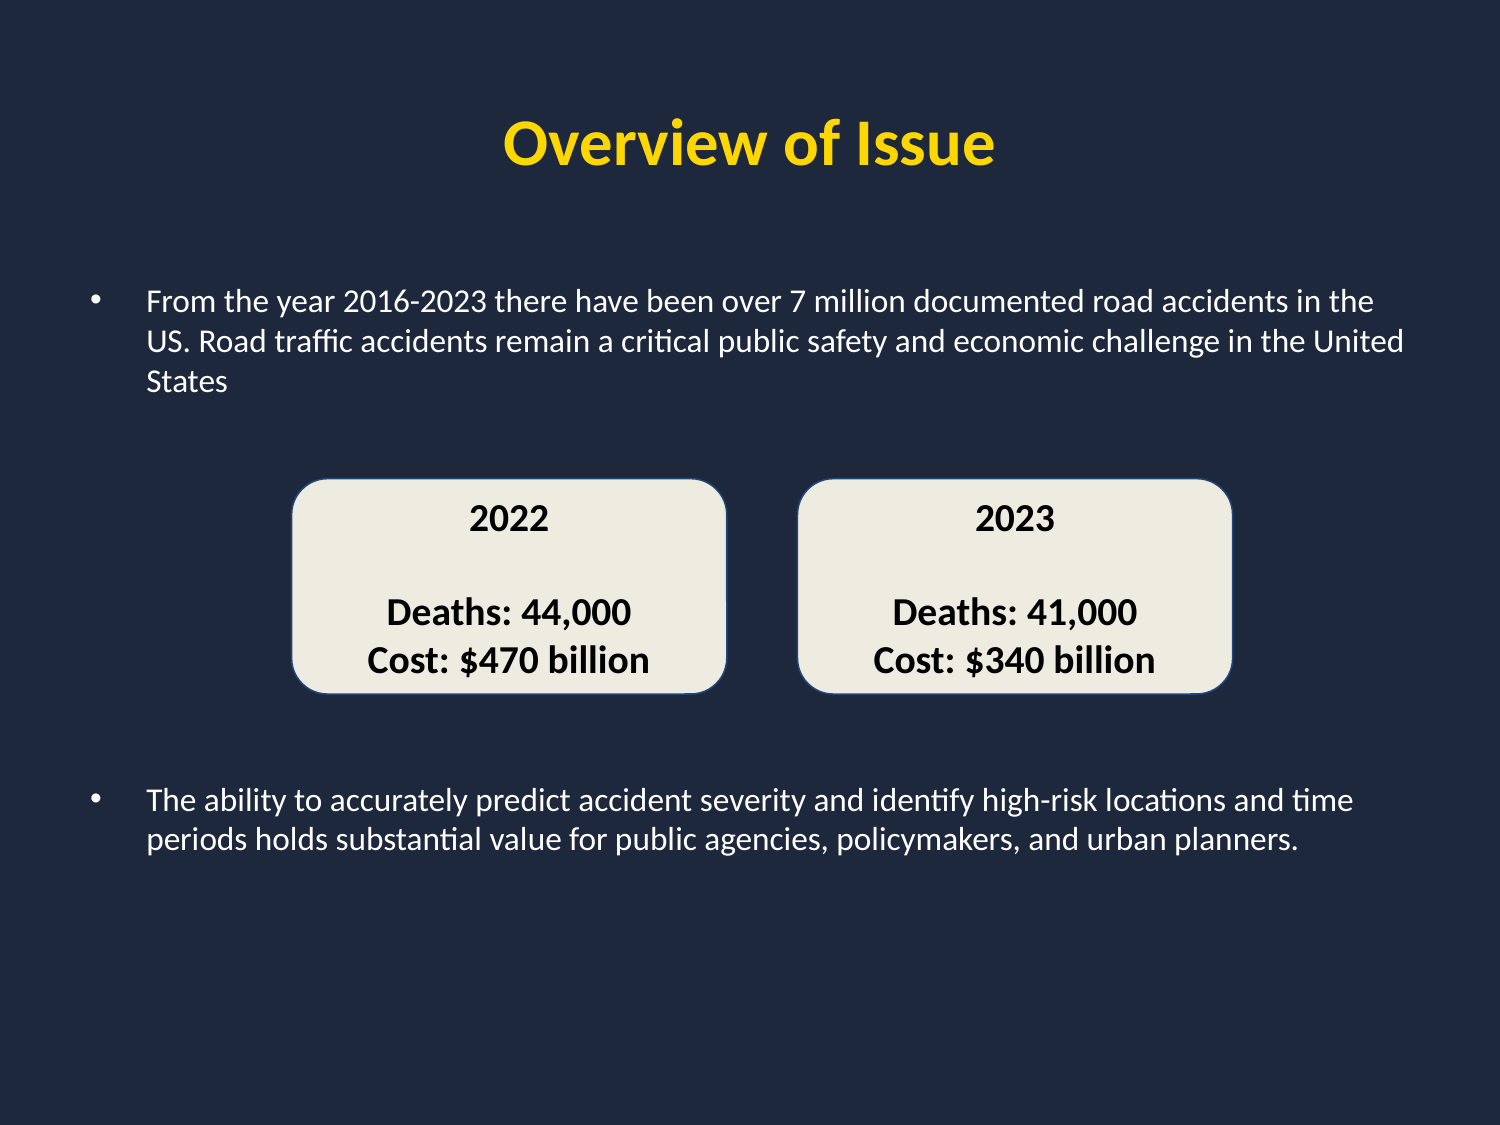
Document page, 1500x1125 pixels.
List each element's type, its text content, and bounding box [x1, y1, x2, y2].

text_box 2022 Deaths: 44,000 Cost: $470 billion [291, 478, 727, 695]
title Overview of Issue [75, 45, 1425, 233]
list From the year 2016-2023 there have been over 7 million documented road accidents in the US. Road traffic accidents remain a critical public safety and economic challenge in the United States The ability to accurately predict accident severity and identify high-risk locations and time periods holds substantial value for public agencies, policymakers, and urban planners. [75, 271, 1425, 1015]
text_box 2023 Deaths: 41,000 Cost: $340 billion [797, 478, 1233, 695]
